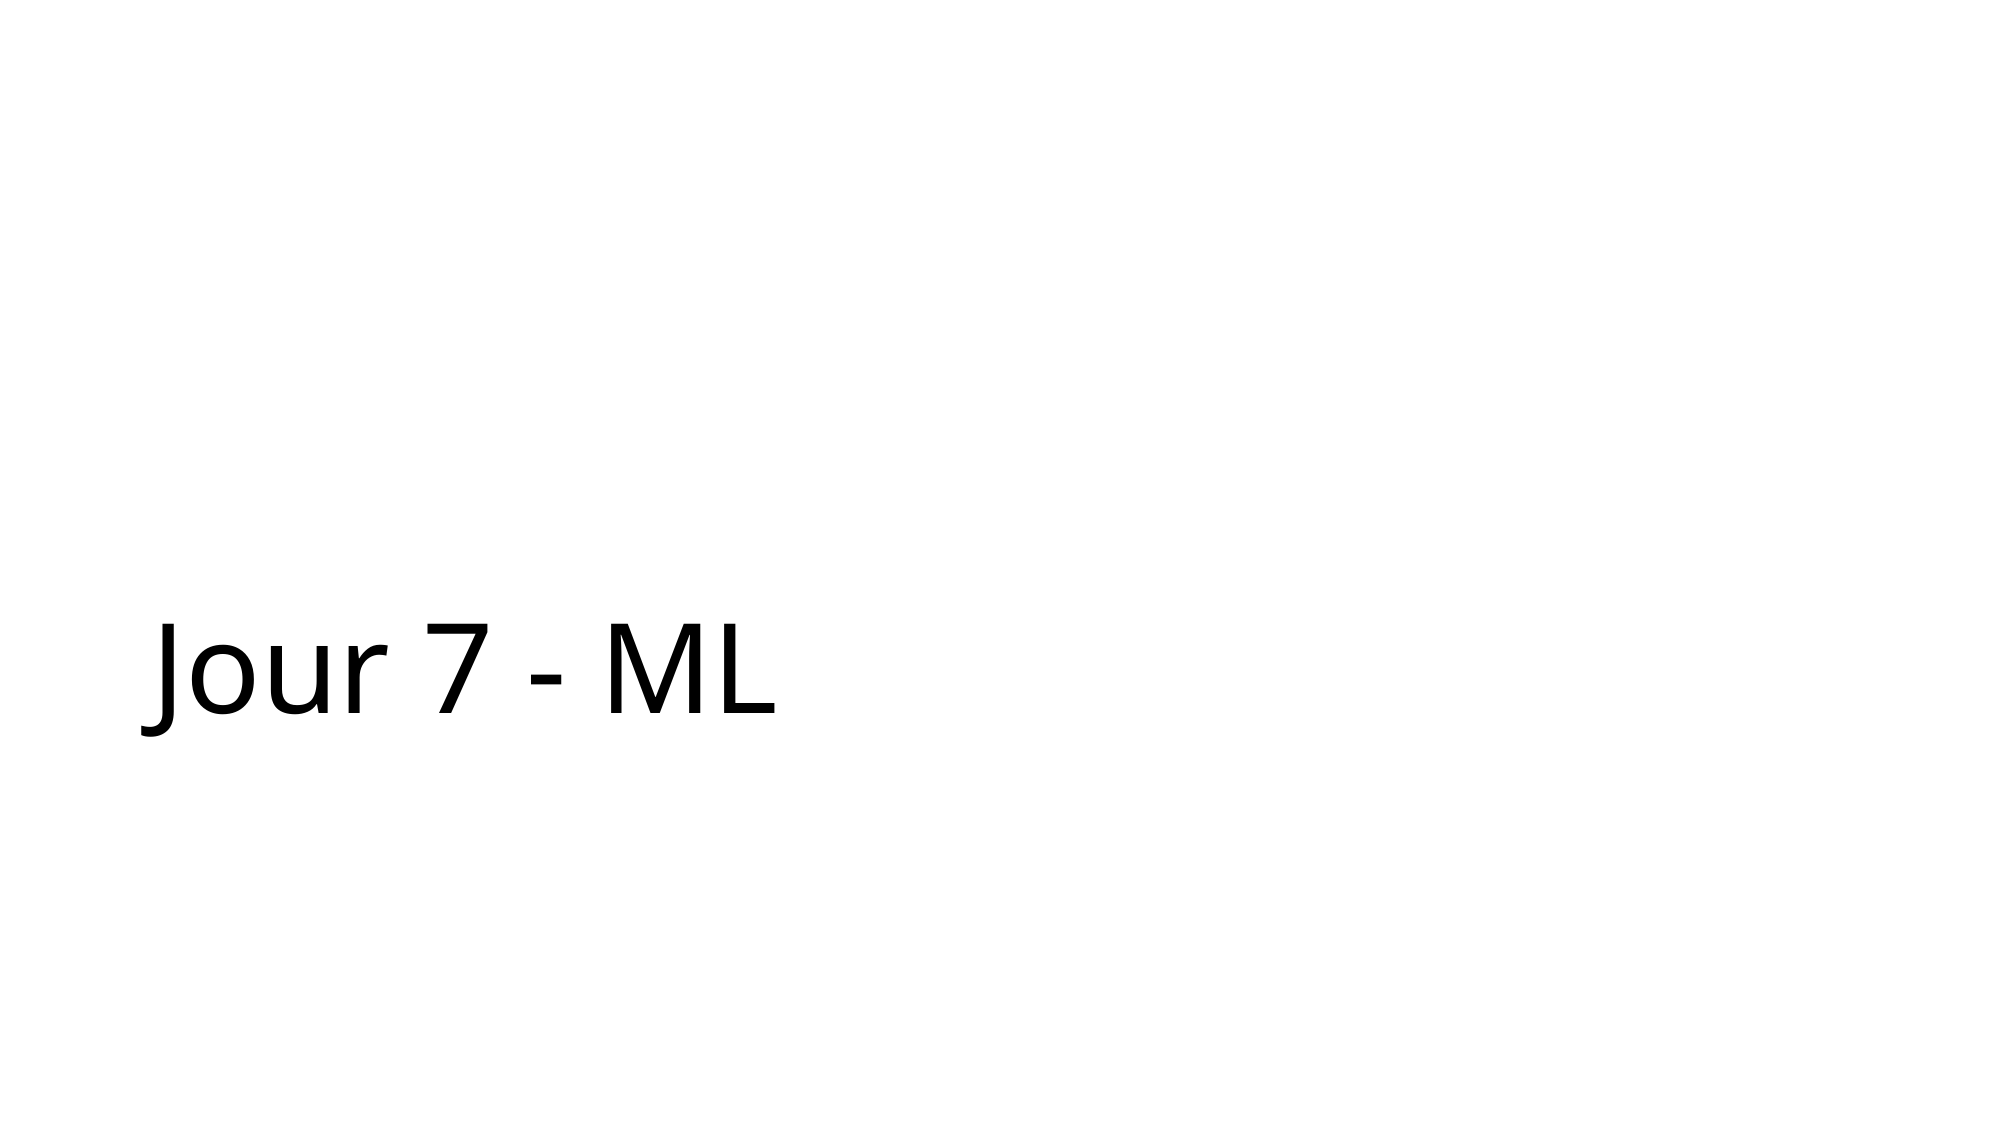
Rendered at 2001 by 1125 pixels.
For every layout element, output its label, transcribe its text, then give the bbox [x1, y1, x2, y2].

title Jour 7 - ML [136, 280, 1862, 749]
